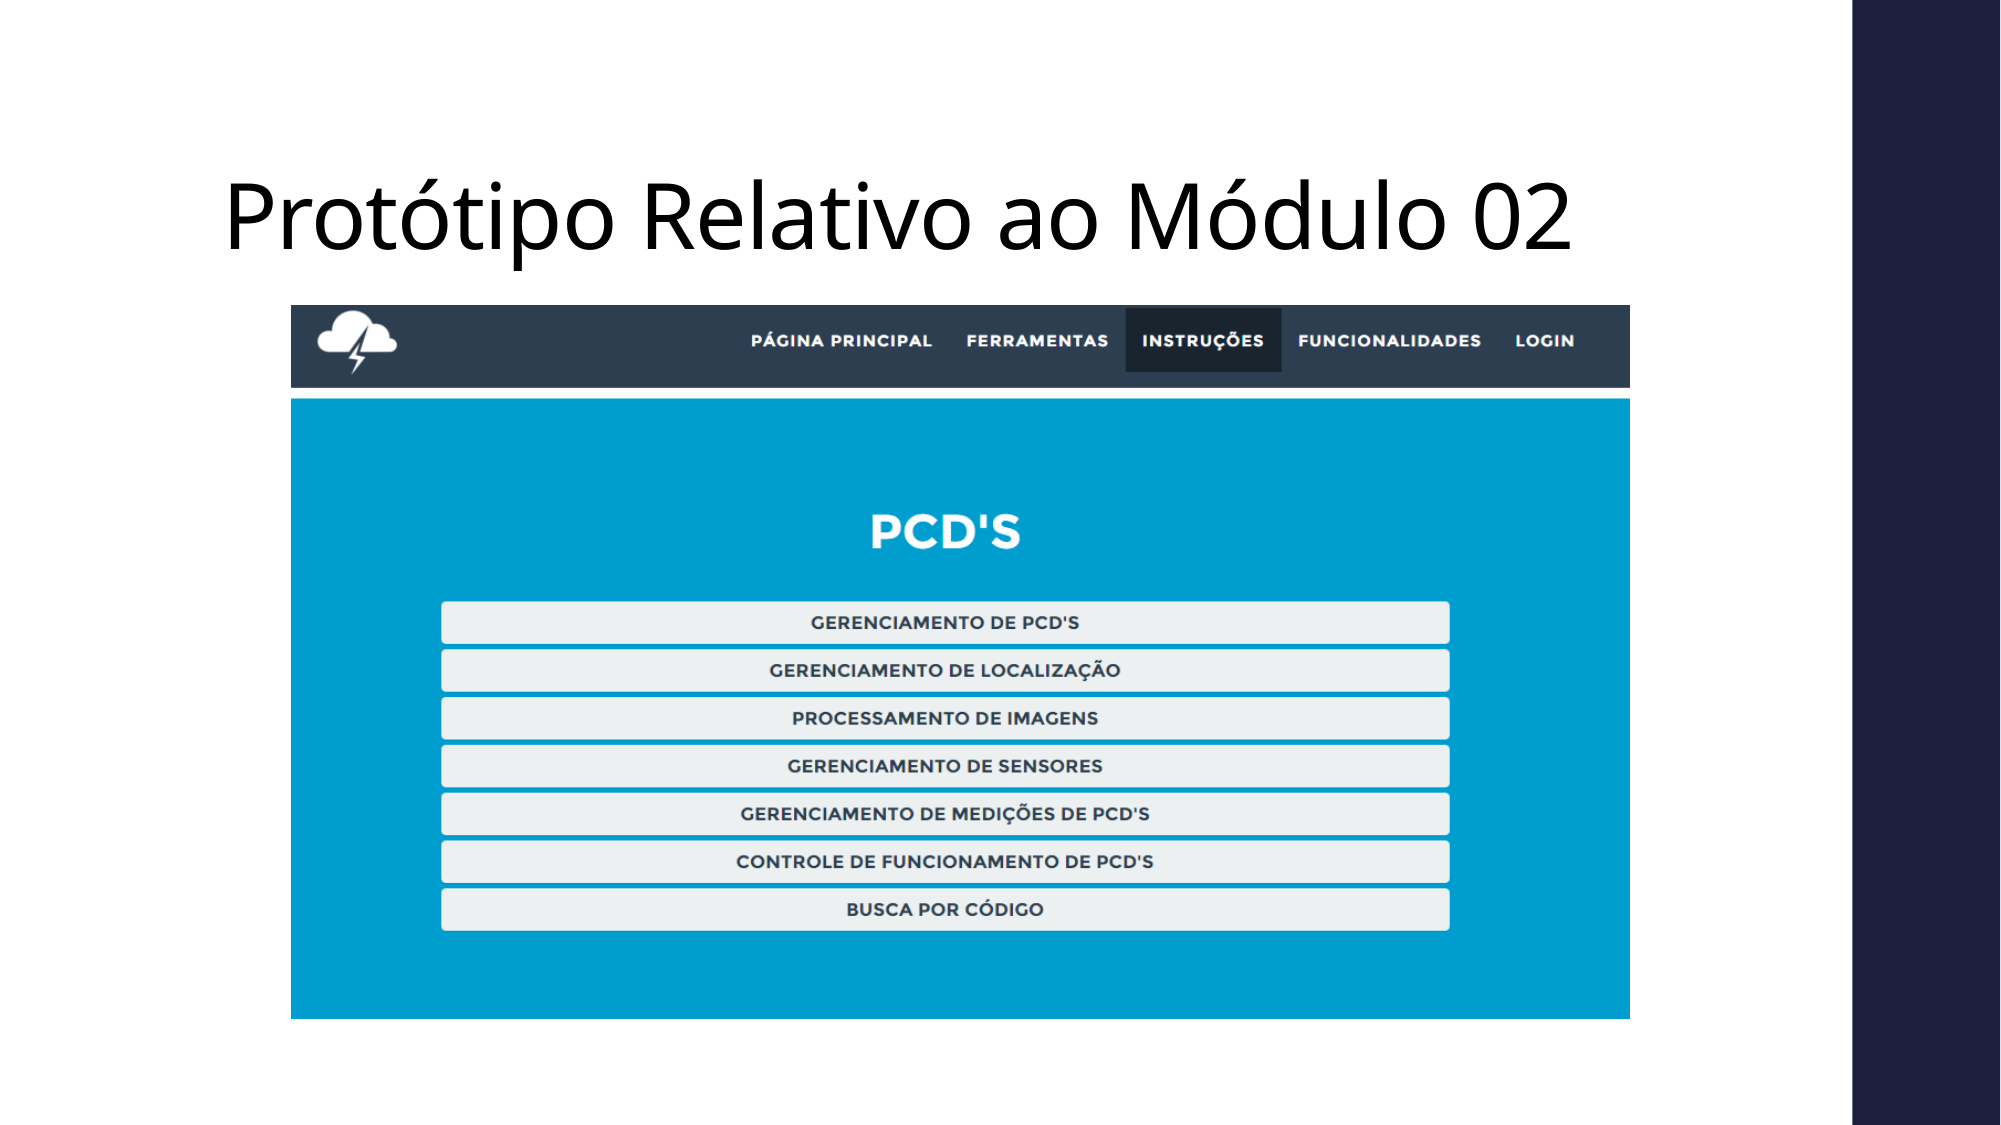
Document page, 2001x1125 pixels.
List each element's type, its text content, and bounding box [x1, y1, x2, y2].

title Protótipo Relativo ao Módulo 02 [206, 60, 1797, 278]
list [290, 304, 1630, 1020]
